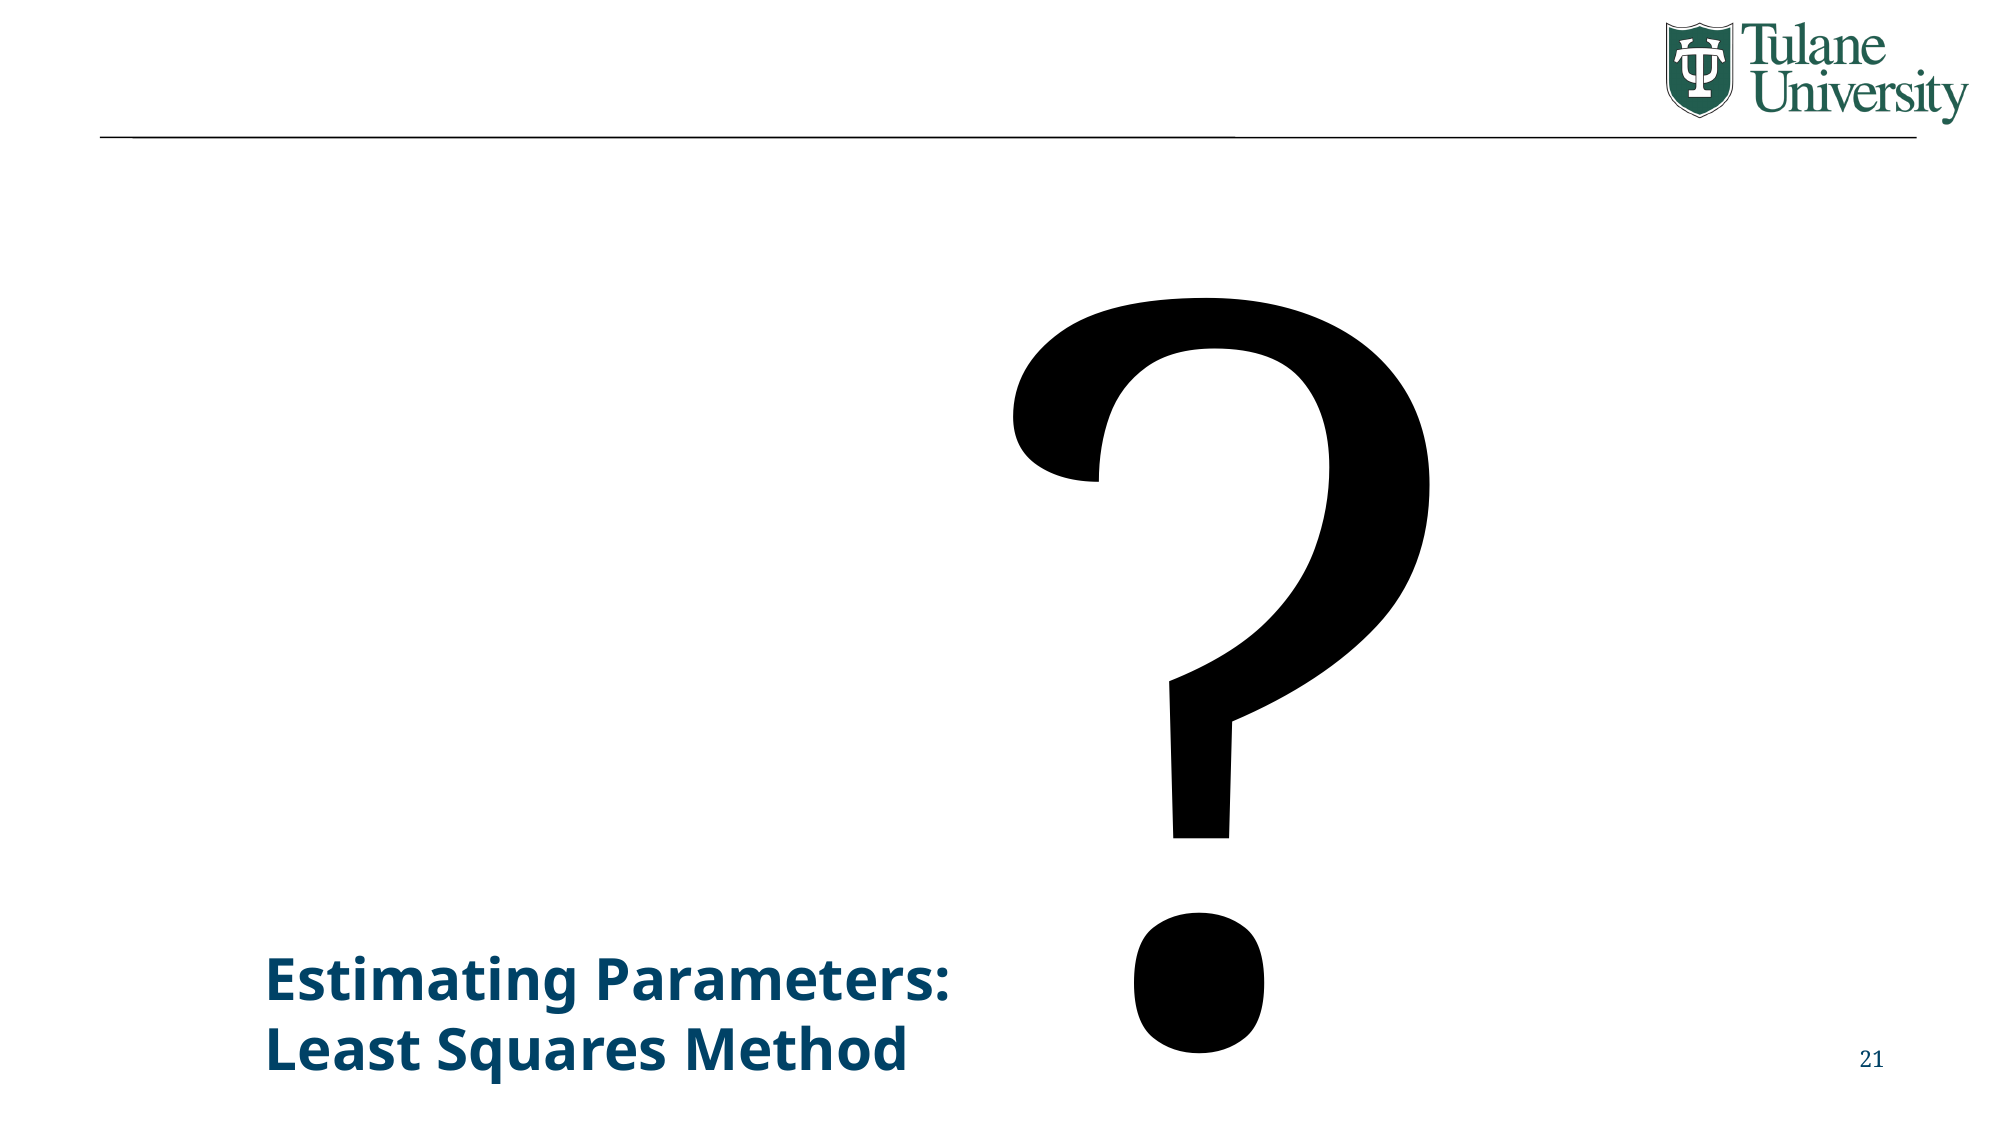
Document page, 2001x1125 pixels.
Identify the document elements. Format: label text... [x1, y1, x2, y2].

title Estimating Parameters: Least Squares Method [249, 899, 644, 1125]
text_box ? [644, 6, 1804, 1125]
picture [1804, 22, 1969, 136]
slide_number 21 [1433, 1037, 1901, 1076]
